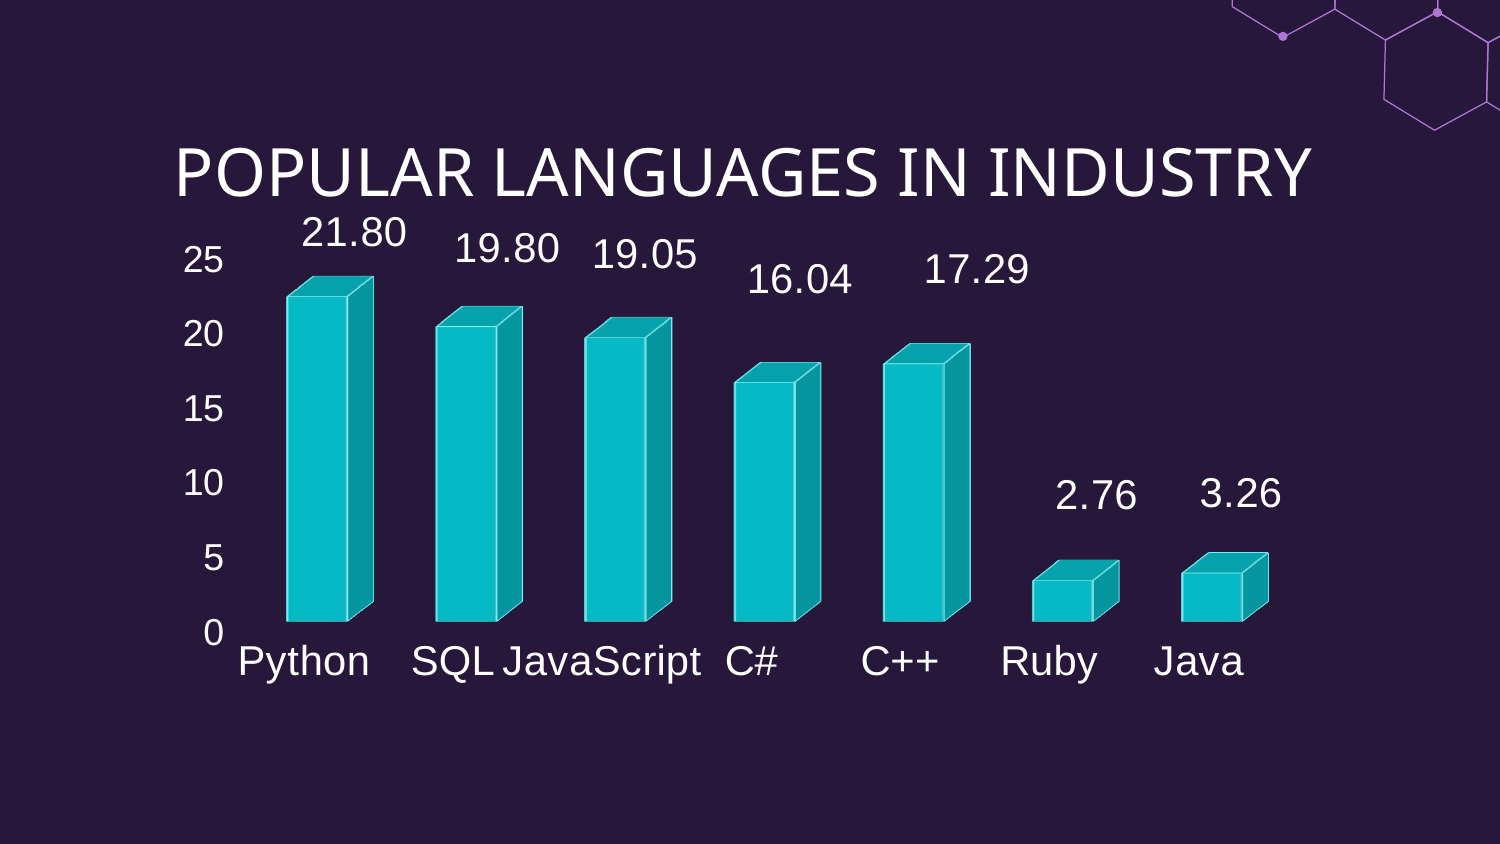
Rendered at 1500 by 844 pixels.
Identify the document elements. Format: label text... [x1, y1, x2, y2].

title POPULAR LANGUAGES IN INDUSTRY [56, 114, 1431, 229]
chart [72, 190, 1415, 794]
